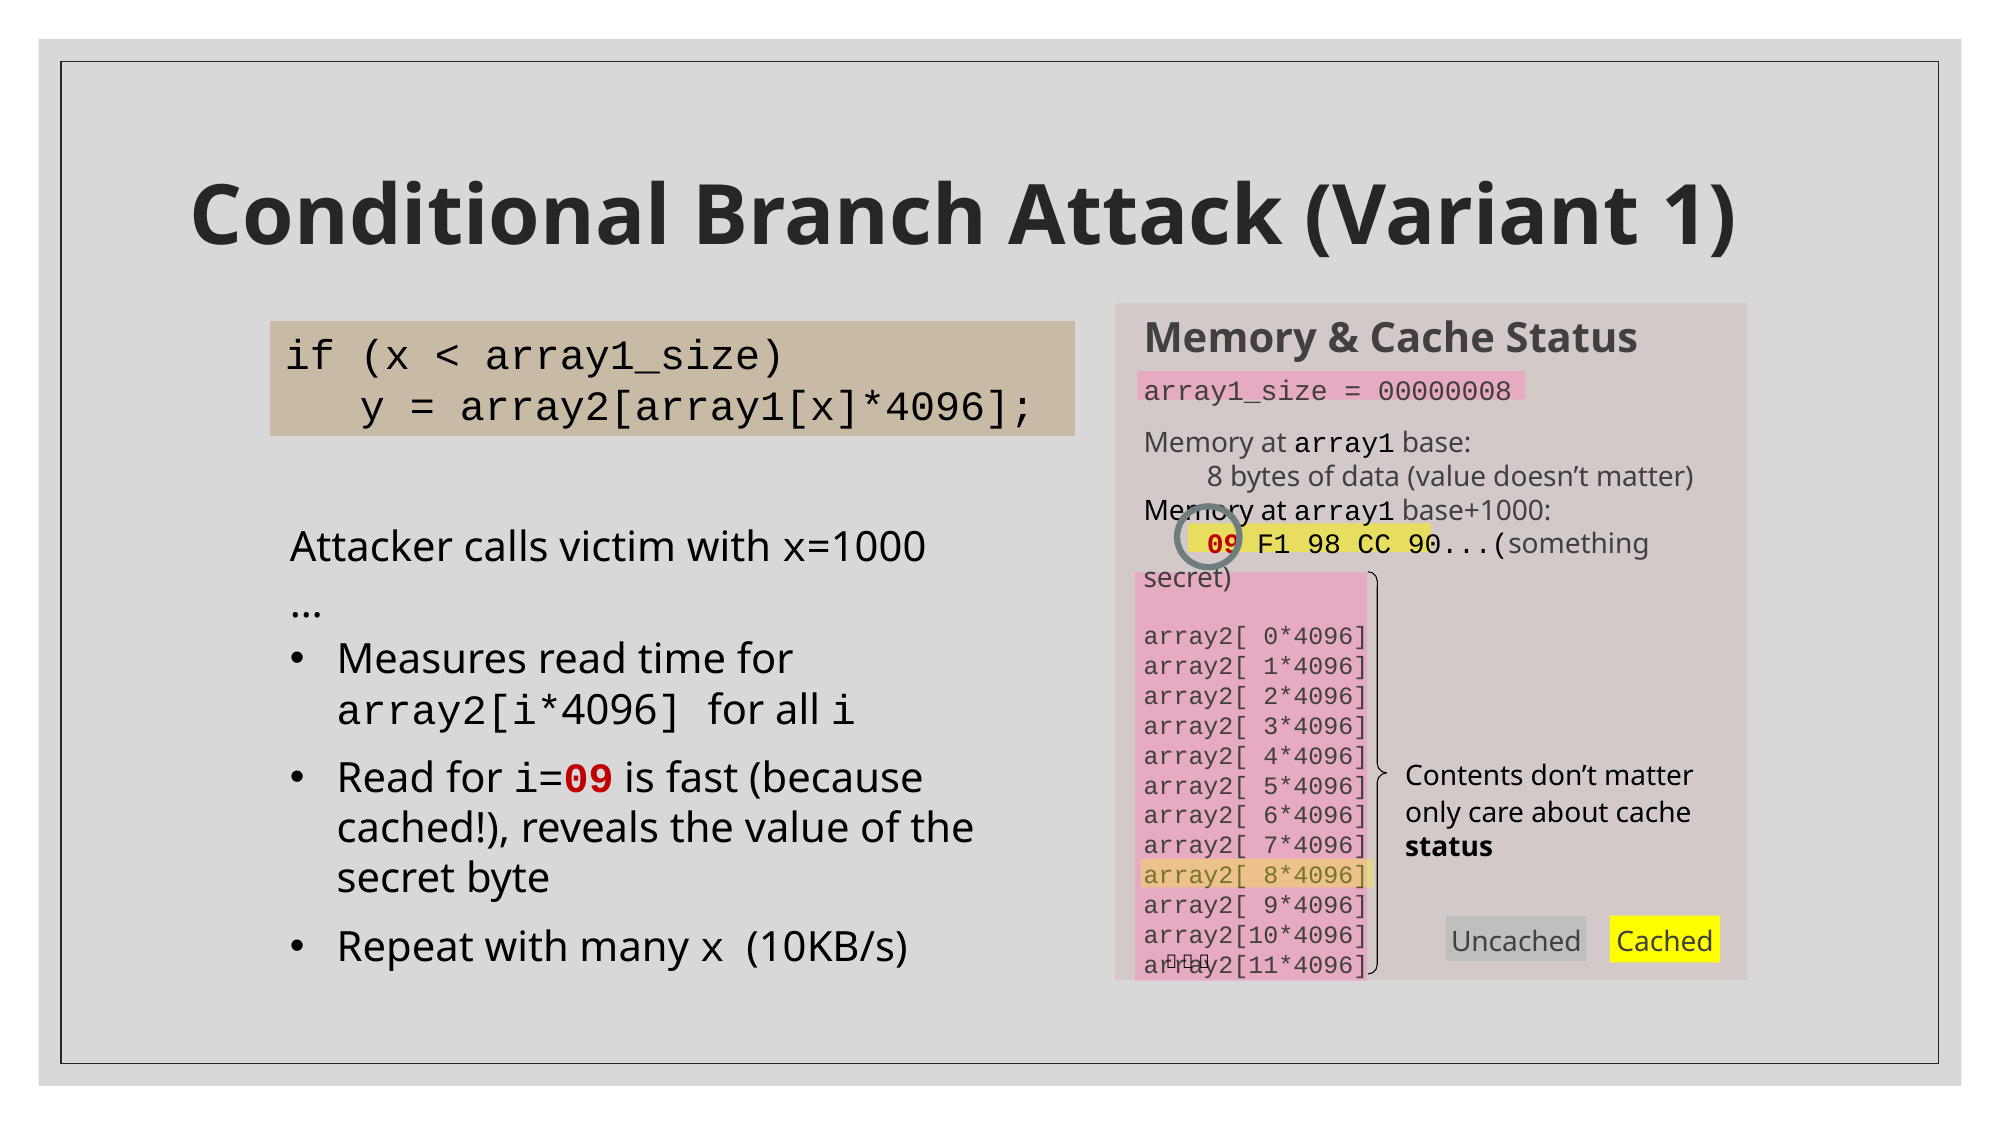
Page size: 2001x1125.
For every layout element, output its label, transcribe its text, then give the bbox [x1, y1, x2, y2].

text_box [1367, 571, 1388, 975]
text_box Attacker calls victim with x=1000 … Measures read time for array2[i*4096] for all i Read for i=09 is fast (because cached!), reveals the value of the secret byte Repeat with many x (10KB/s) [274, 512, 1113, 978]
text_box    [1150, 942, 1226, 980]
text_box Contents don’t matter [1390, 749, 1750, 787]
text_box [1140, 858, 1374, 888]
text_box Cached [1609, 915, 1721, 963]
text_box Uncached [1446, 915, 1587, 962]
text_box [1175, 505, 1241, 569]
text_box Memory & Cache Status array1_size = 00000008 Memory at array1 base: 8 bytes of data (value doesn’t matter) Memory at array1 base+1000: 09 F1 98 CC 90...(something secret) array2[ 0*4096] array2[ 1*4096] array2[ 2*4096] array2[ 3*4096] array2[ 4*4096] array2[ 5*4096] array2[ 6*4096] array2[ 7*4096] array2[ 8*4096] array2[ 9*4096] array2[10*4096] array2[11*4096] [1114, 331, 1748, 981]
title Conditional Branch Attack (Variant 1) [174, 105, 1825, 331]
text_box if (x < array1_size) y = array2[array1[x]*4096]; [270, 331, 1075, 436]
text_box only care about cache status [1390, 787, 1788, 870]
